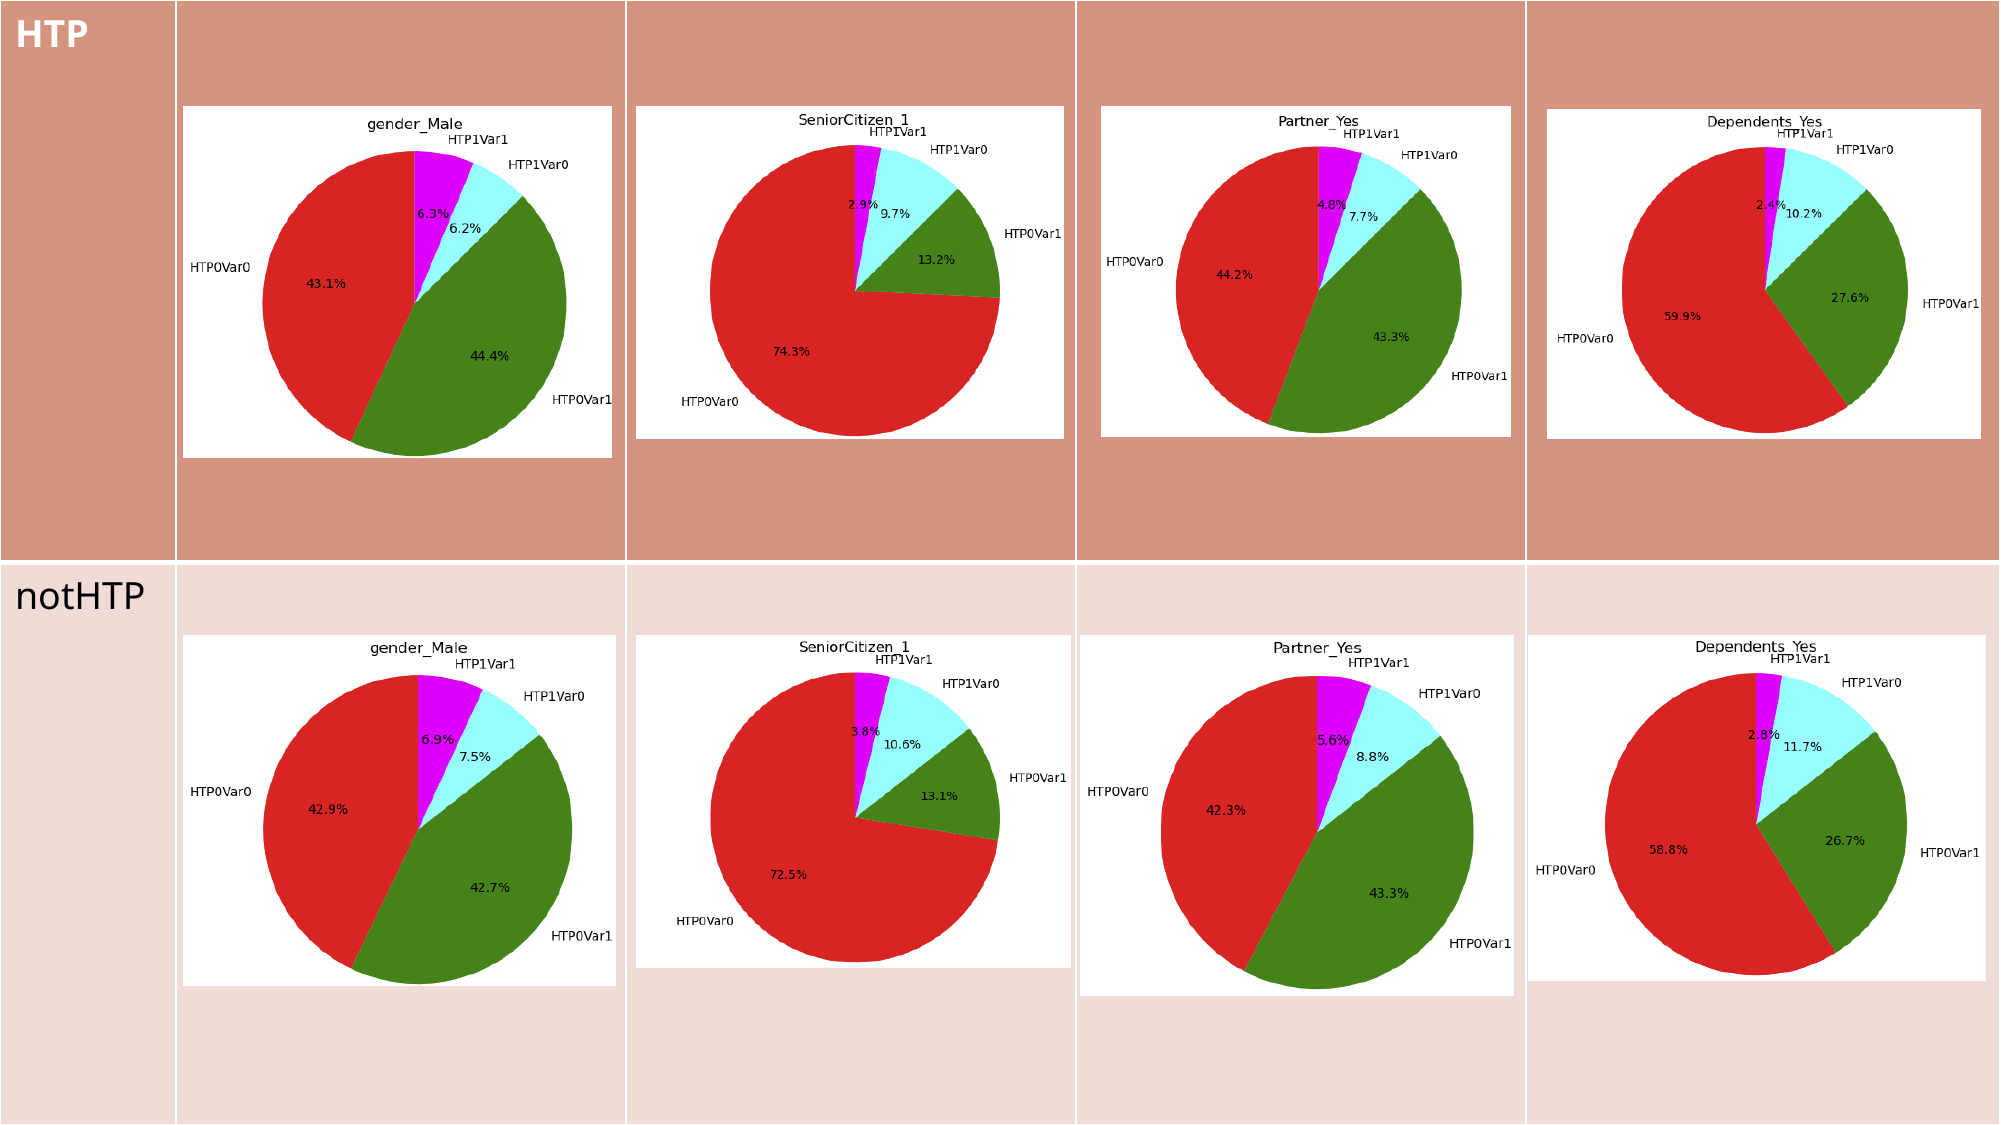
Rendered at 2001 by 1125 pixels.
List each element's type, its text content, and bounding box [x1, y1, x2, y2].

picture [635, 106, 1065, 440]
picture [183, 106, 613, 458]
table_cell notHTP [1, 565, 175, 1124]
table_cell [1077, 998, 1525, 1124]
table_cell [1077, 565, 1525, 638]
table_cell [627, 565, 1075, 1124]
picture [1547, 108, 1981, 440]
table_header [1527, 1, 1999, 560]
table_header [177, 1, 625, 560]
table_header HTP [1, 1, 175, 560]
table_cell [1527, 565, 1999, 1124]
picture [1528, 635, 1986, 982]
picture [1100, 106, 1511, 437]
table_header [627, 1, 1075, 560]
table_header [1077, 1, 1525, 560]
table_cell [177, 565, 625, 1124]
picture [635, 635, 1071, 969]
picture [183, 635, 617, 987]
picture [1079, 635, 1515, 997]
